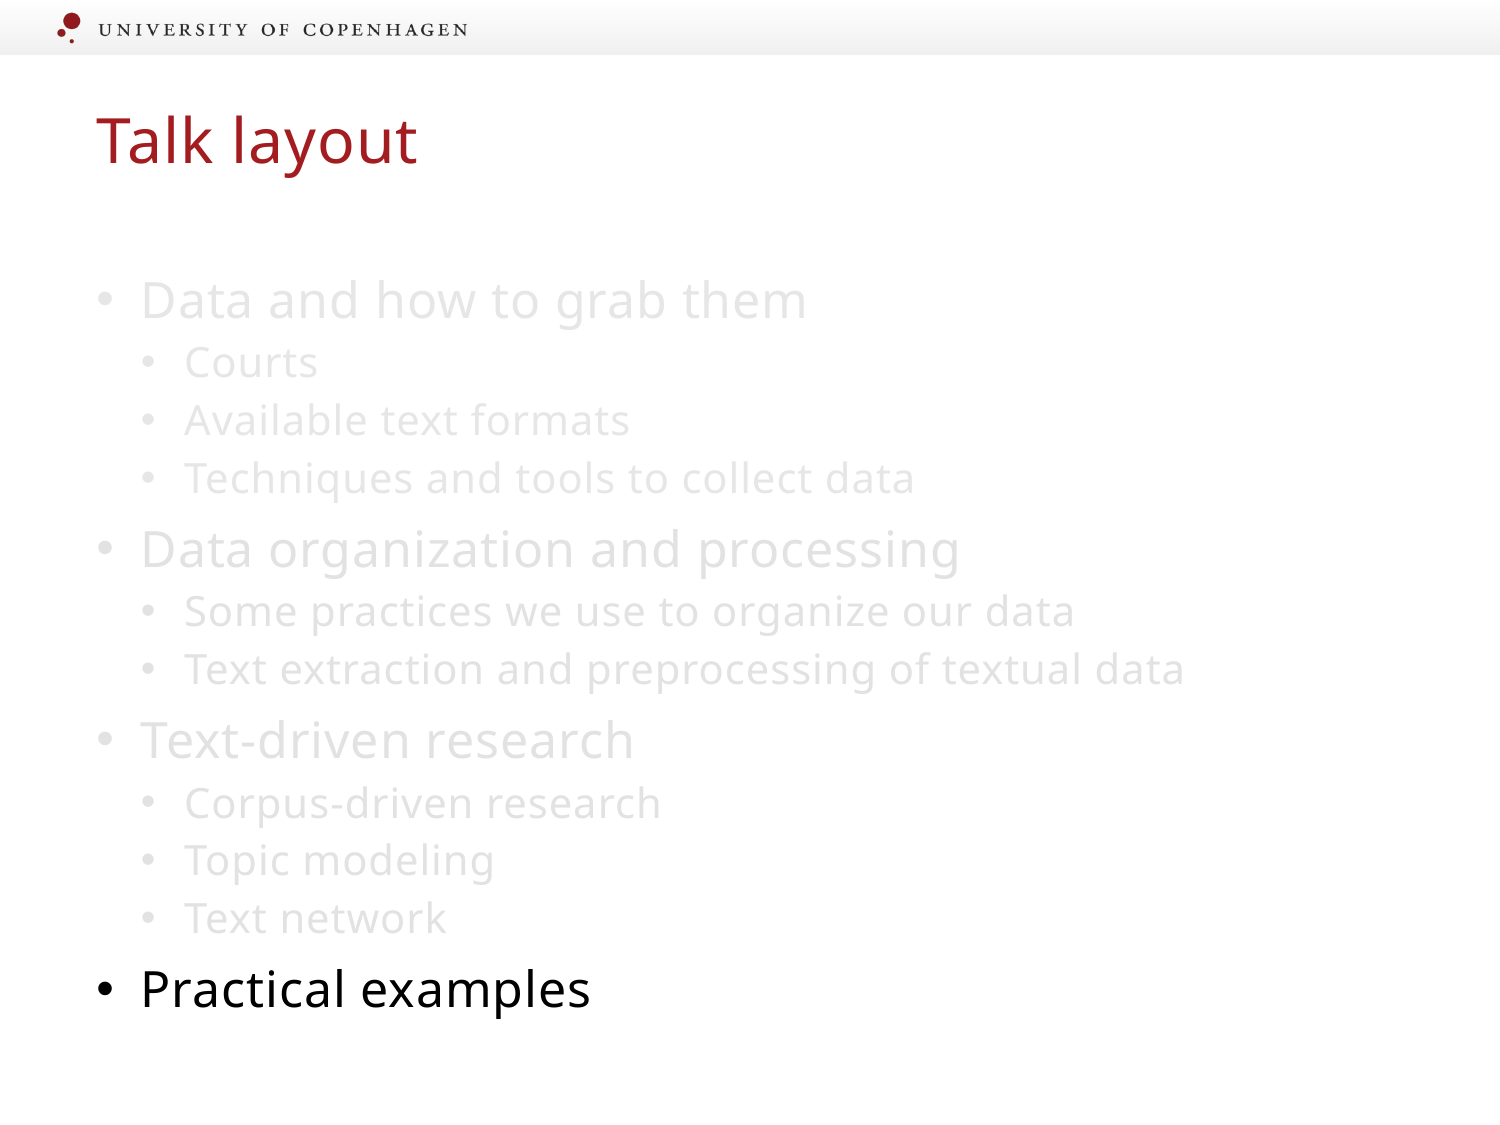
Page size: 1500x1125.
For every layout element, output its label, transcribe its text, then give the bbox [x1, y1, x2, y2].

title Talk layout [96, 101, 1404, 244]
picture [92, 15, 475, 42]
list Data and how to grab them Courts Available text formats Techniques and tools to collect data Data organization and processing Some practices we use to organize our data Text extraction and preprocessing of textual data Text-driven research Corpus-driven research Topic modeling Text network Practical examples [96, 268, 1404, 1034]
